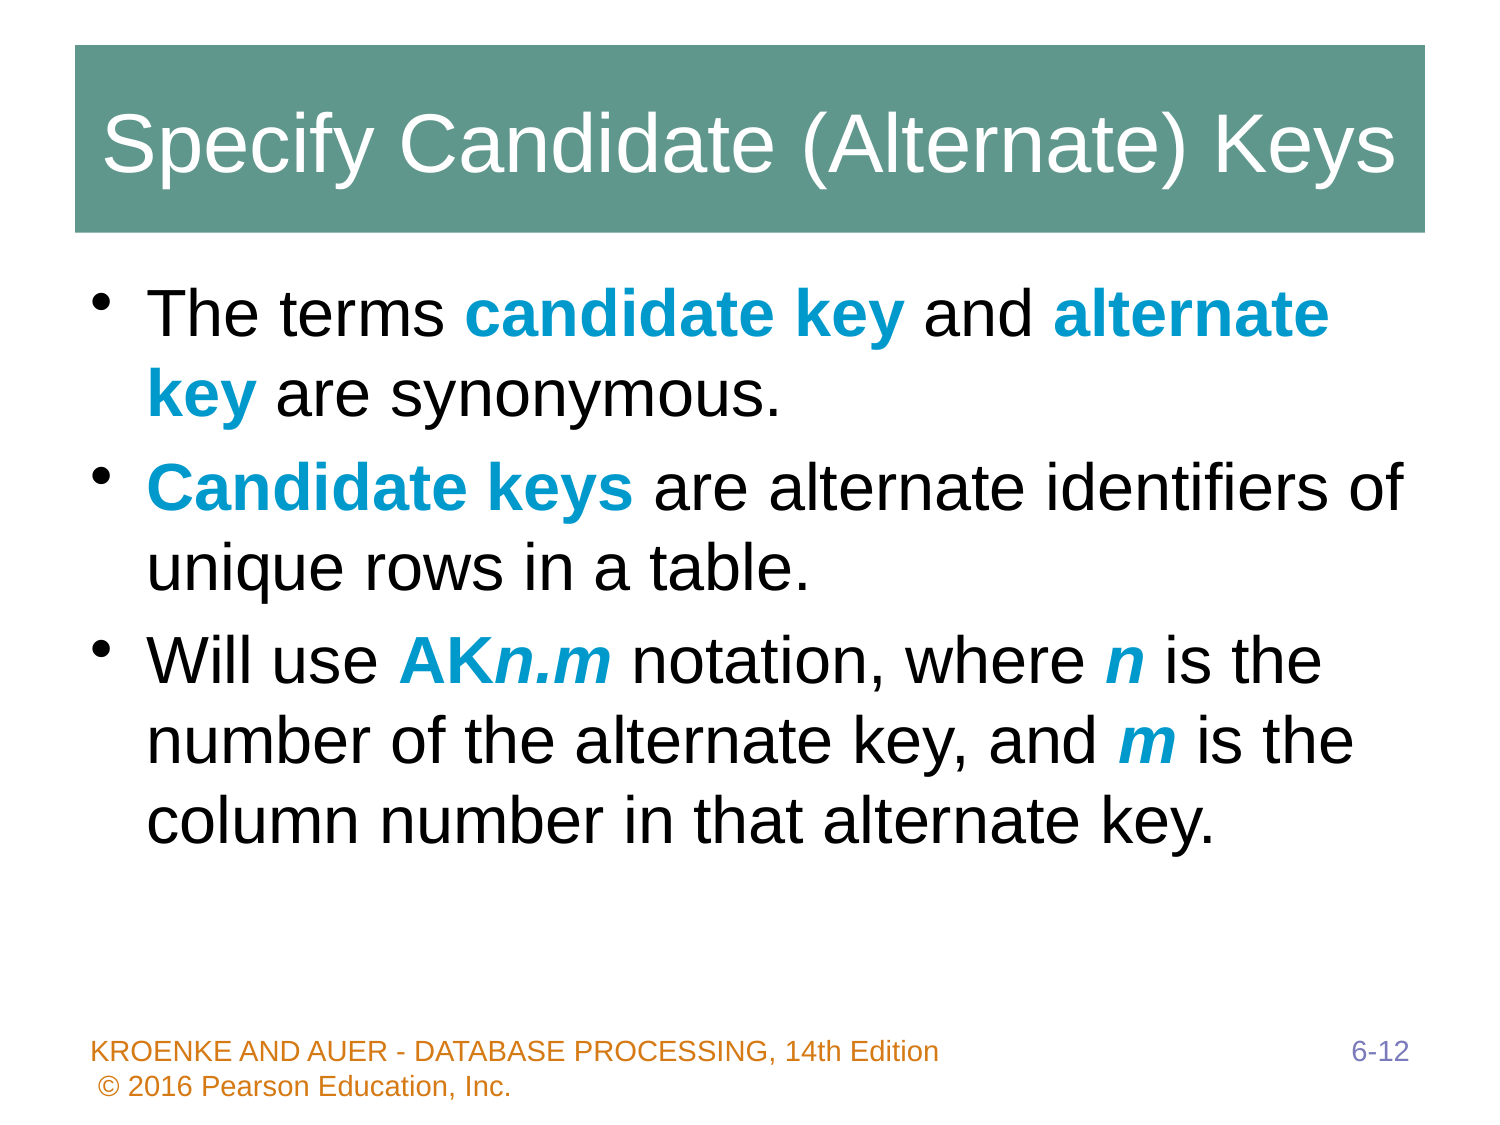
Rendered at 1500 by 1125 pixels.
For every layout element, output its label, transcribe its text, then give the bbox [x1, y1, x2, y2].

title Specify Candidate (Alternate) Keys [74, 44, 1426, 233]
list The terms candidate key and alternate key are synonymous. Candidate keys are alternate identifiers of unique rows in a table. Will use AKn.m notation, where n is the number of the alternate key, and m is the column number in that alternate key. [74, 262, 1426, 1006]
slide_number 6-12 [1074, 1024, 1426, 1103]
footer KROENKE AND AUER - DATABASE PROCESSING, 14th Edition © 2016 Pearson Education, Inc. [74, 1024, 963, 1104]
